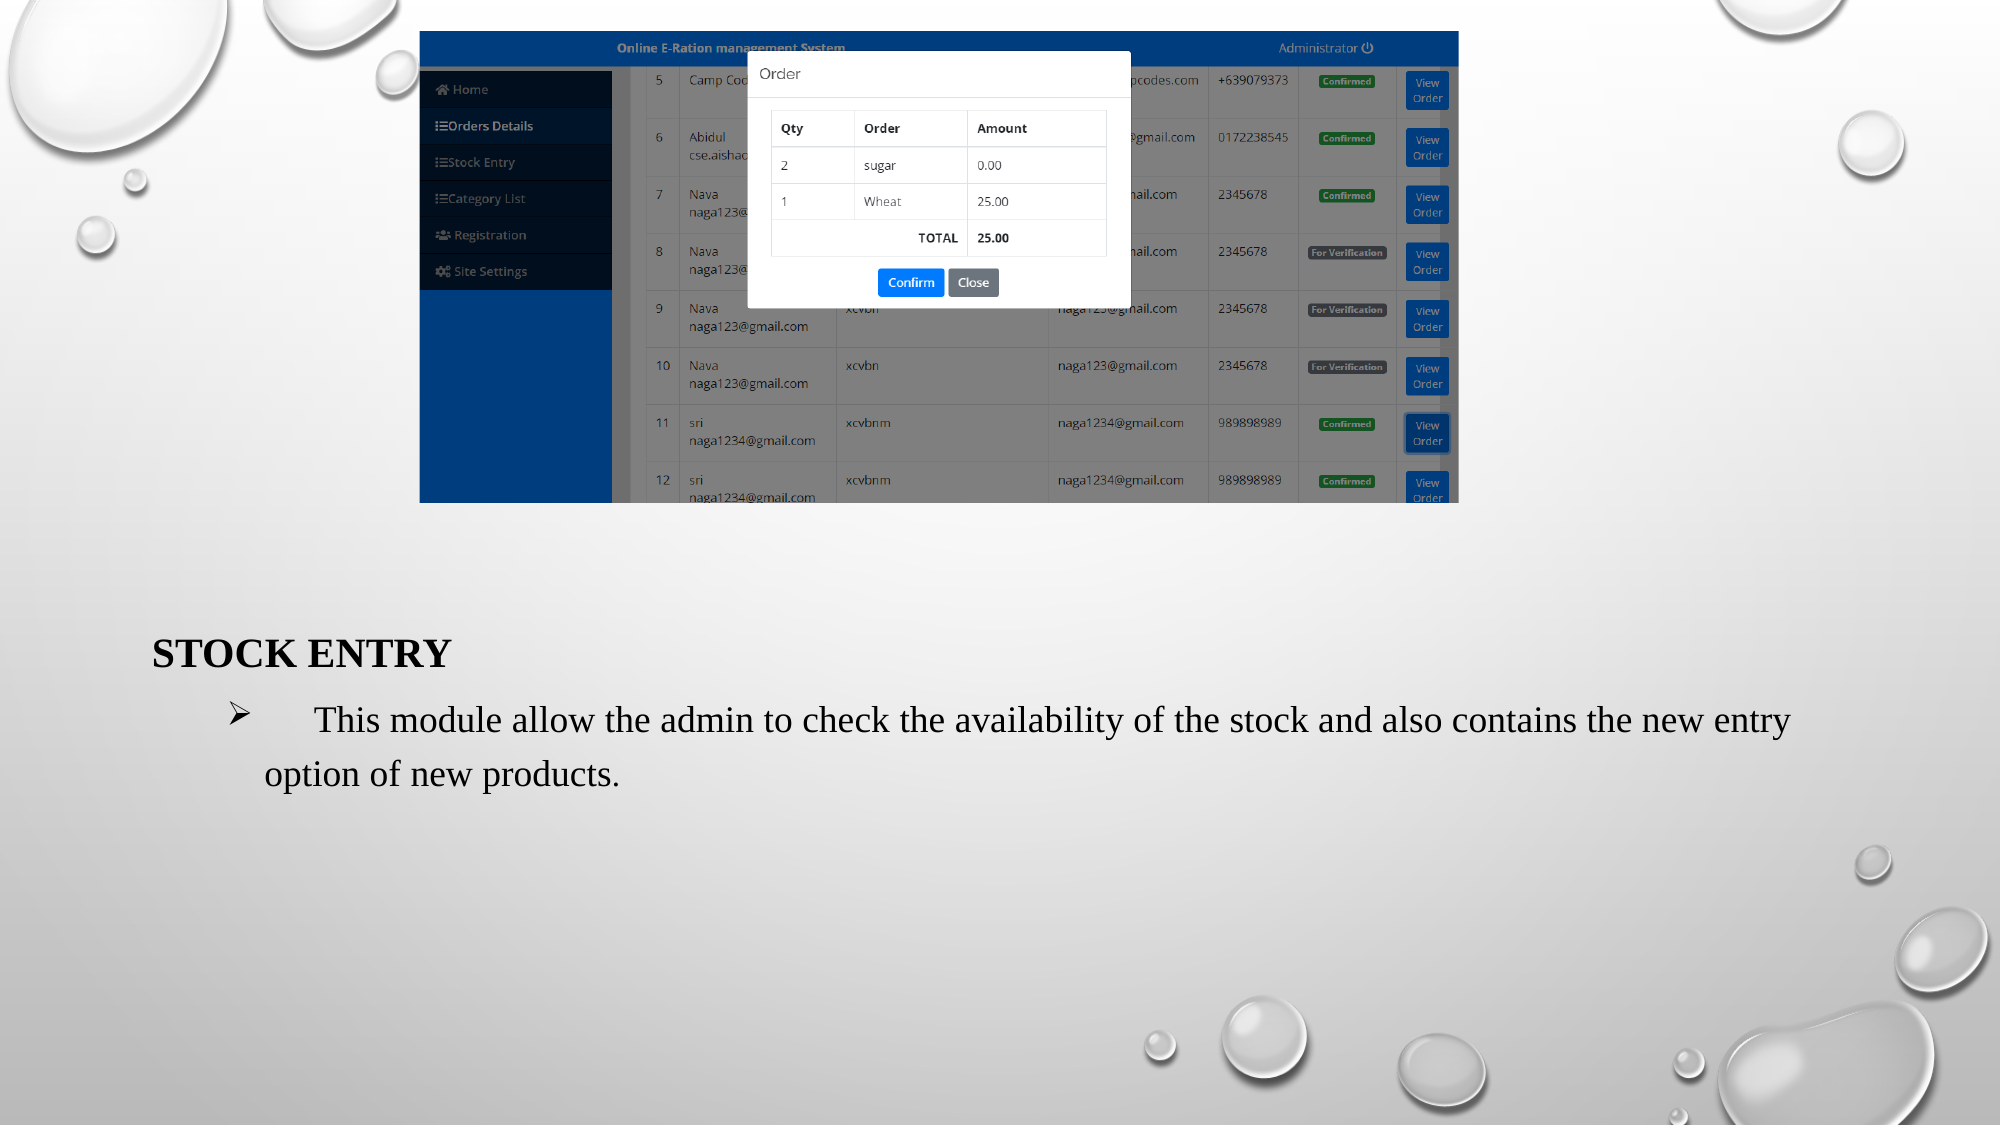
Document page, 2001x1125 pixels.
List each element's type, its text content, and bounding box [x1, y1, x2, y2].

list STOCK ENTRY This module allow the admin to check the availability of the stock and also contains the new entry option of new products. [136, 607, 1837, 1055]
picture [0, 0, 2000, 1125]
